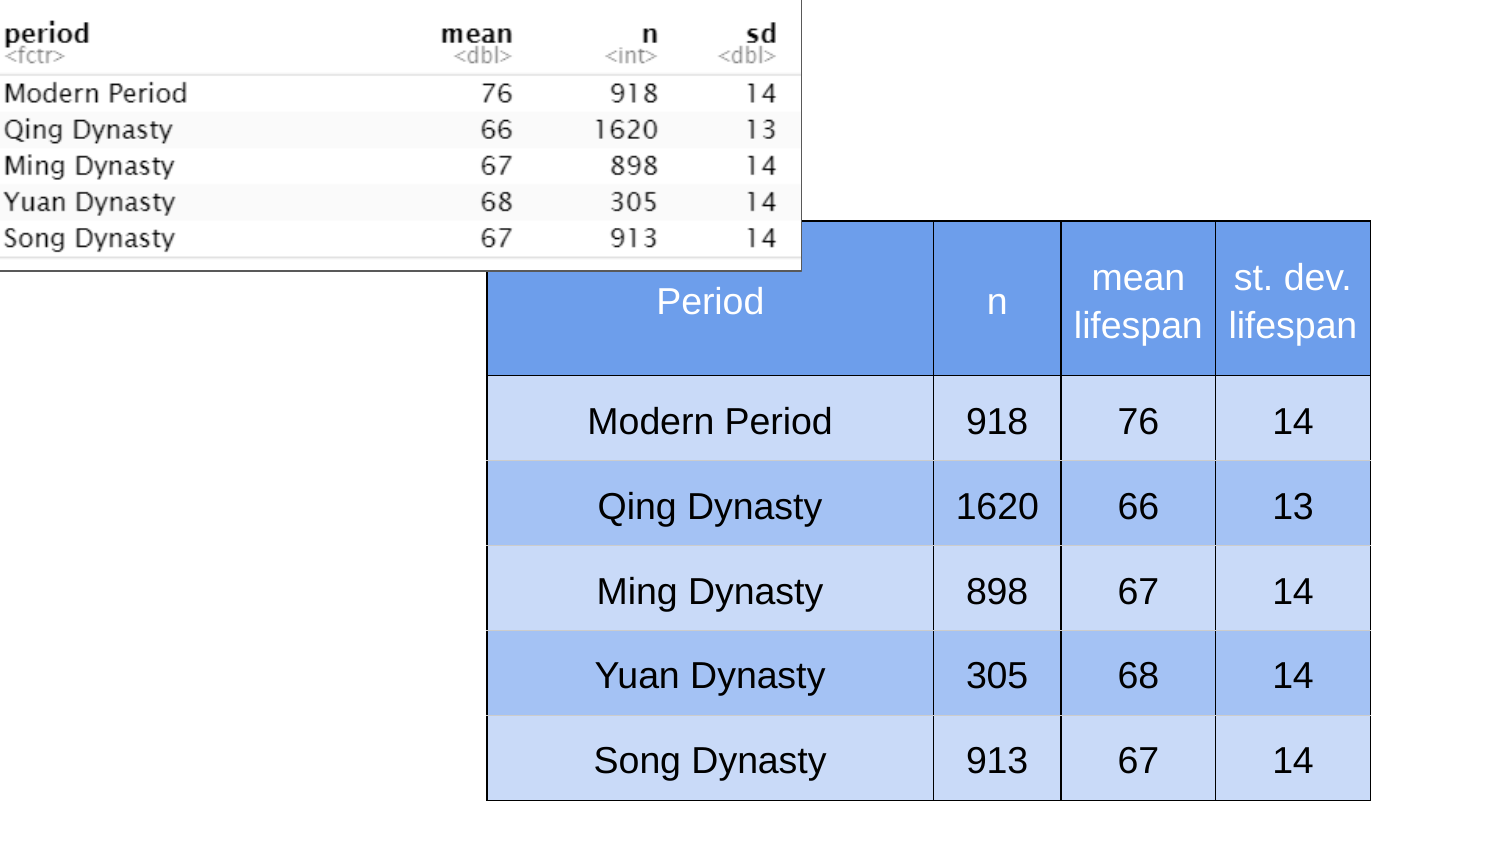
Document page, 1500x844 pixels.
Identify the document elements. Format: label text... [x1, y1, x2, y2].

table_header st. dev. lifespan [1216, 222, 1370, 375]
table_cell 13 [1216, 461, 1370, 545]
table_cell 76 [1062, 376, 1215, 460]
table_header Period [488, 222, 933, 375]
table_cell 66 [1062, 461, 1215, 545]
table_cell 918 [934, 376, 1060, 460]
table_cell 67 [1062, 716, 1215, 800]
table_cell 1620 [934, 461, 1060, 545]
table_cell 67 [1062, 546, 1215, 630]
table_cell 305 [934, 631, 1060, 715]
table_cell 14 [1216, 376, 1370, 460]
table_cell 913 [934, 716, 1060, 800]
table_cell Song Dynasty [488, 716, 933, 800]
table_header n [934, 222, 1060, 375]
table_cell 14 [1216, 716, 1370, 800]
table_cell 898 [934, 546, 1060, 630]
table_cell Qing Dynasty [488, 461, 933, 545]
table_cell Modern Period [488, 376, 933, 460]
table_cell Ming Dynasty [488, 546, 933, 630]
table_cell Yuan Dynasty [488, 631, 933, 715]
picture [0, 0, 801, 271]
table_cell 68 [1062, 631, 1215, 715]
table_cell 14 [1216, 546, 1370, 630]
table_header mean lifespan [1062, 222, 1215, 375]
table_cell 14 [1216, 631, 1370, 715]
